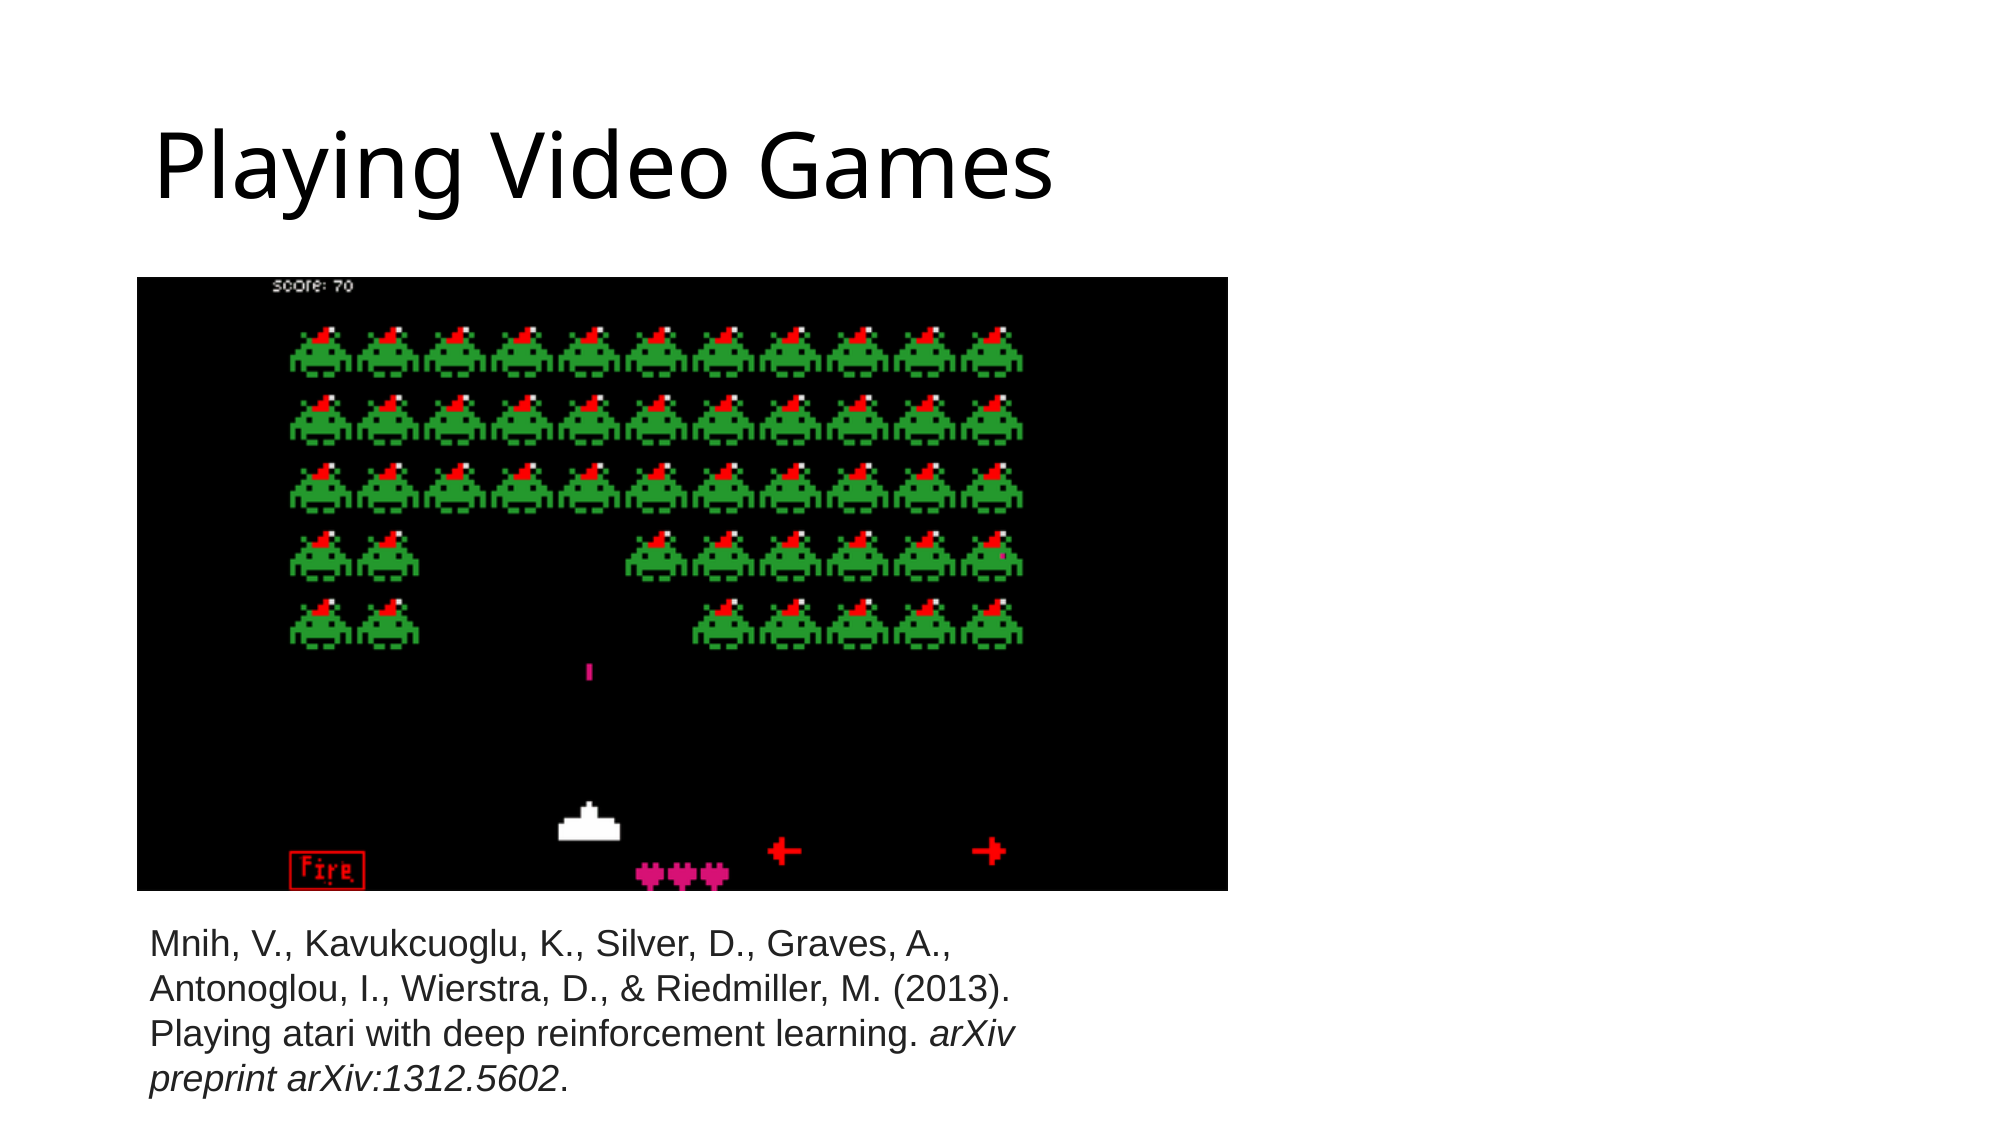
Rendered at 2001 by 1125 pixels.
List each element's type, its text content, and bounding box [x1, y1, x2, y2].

text_box Mnih, V., Kavukcuoglu, K., Silver, D., Graves, A., Antonoglou, I., Wierstra, D., & Riedmiller, M. (2013). Playing atari with deep reinforcement learning. arXiv preprint arXiv:1312.5602. [134, 911, 1135, 1106]
title Playing Video Games [137, 59, 1863, 278]
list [137, 277, 1228, 891]
